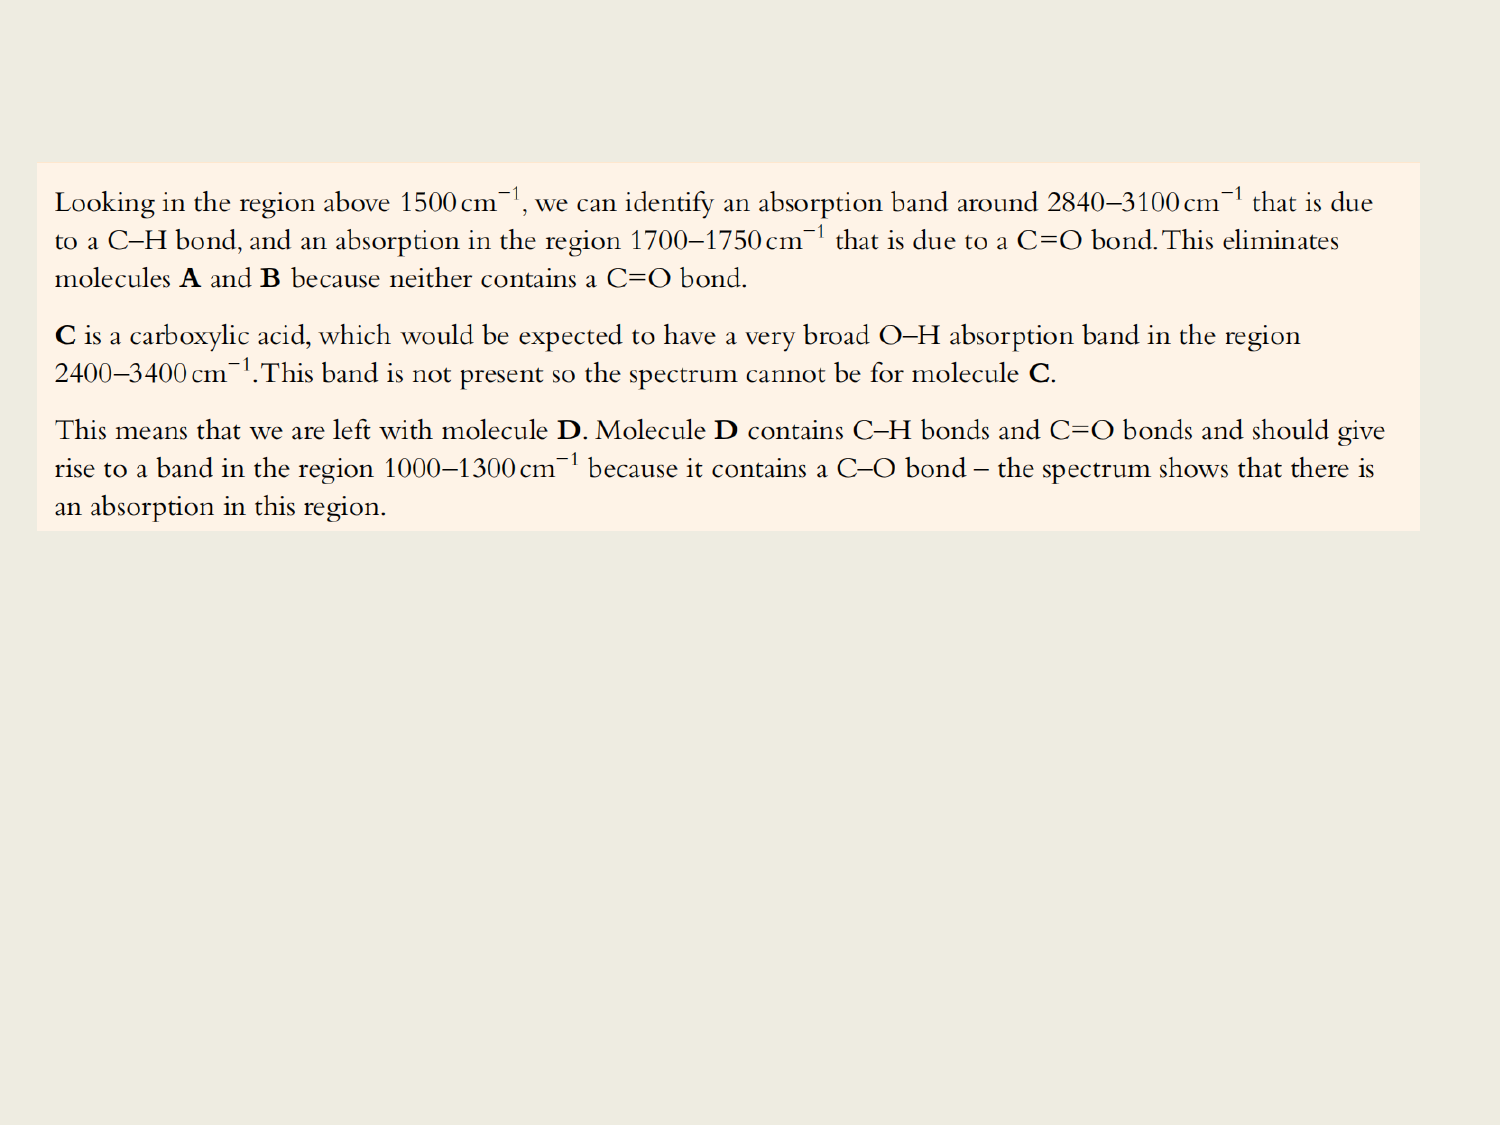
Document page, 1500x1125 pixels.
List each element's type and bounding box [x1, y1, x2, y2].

picture [37, 162, 1420, 531]
